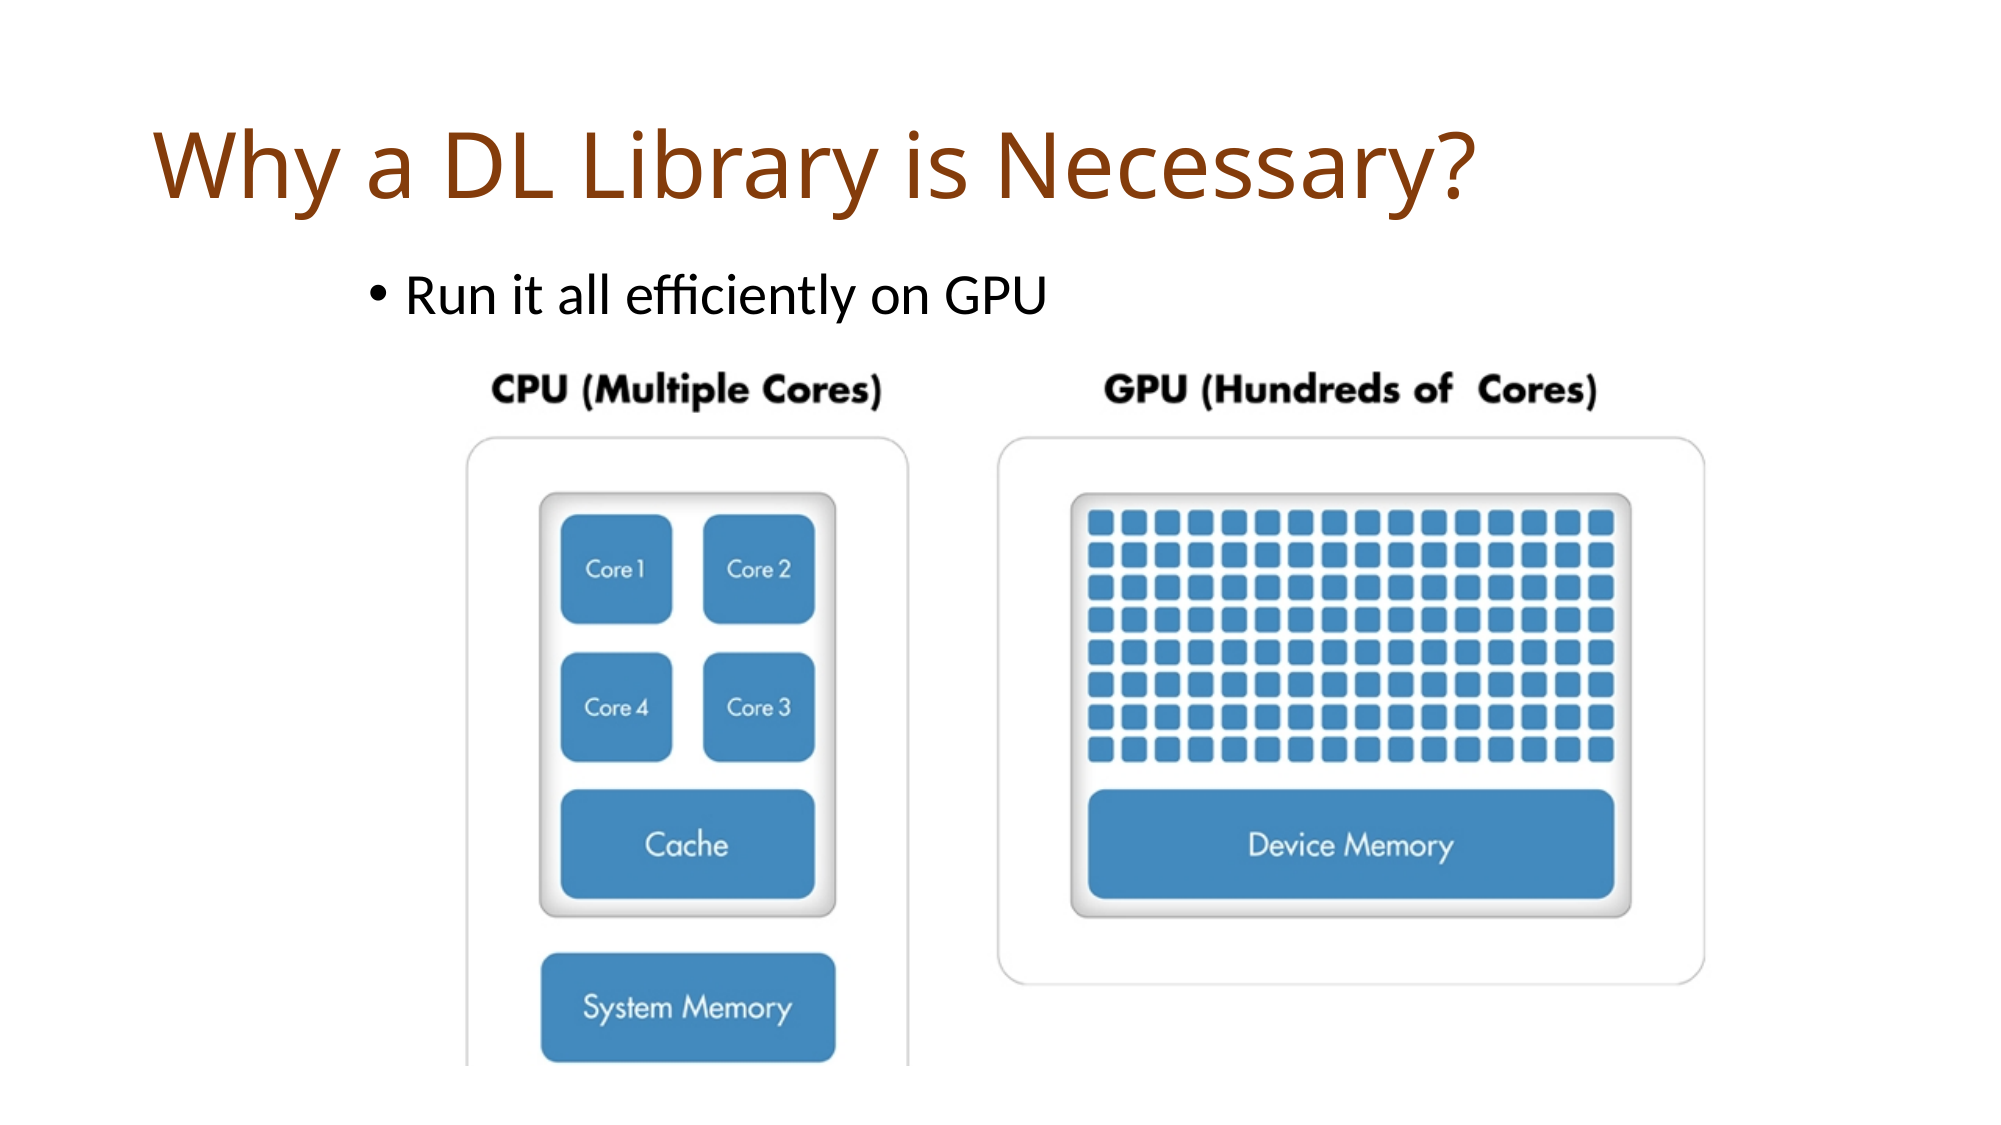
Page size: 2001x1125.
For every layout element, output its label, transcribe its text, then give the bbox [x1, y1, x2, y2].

list Run it all efficiently on GPU [353, 256, 1647, 971]
title Why a DL Library is Necessary? [137, 59, 1863, 278]
picture [460, 371, 1719, 1066]
